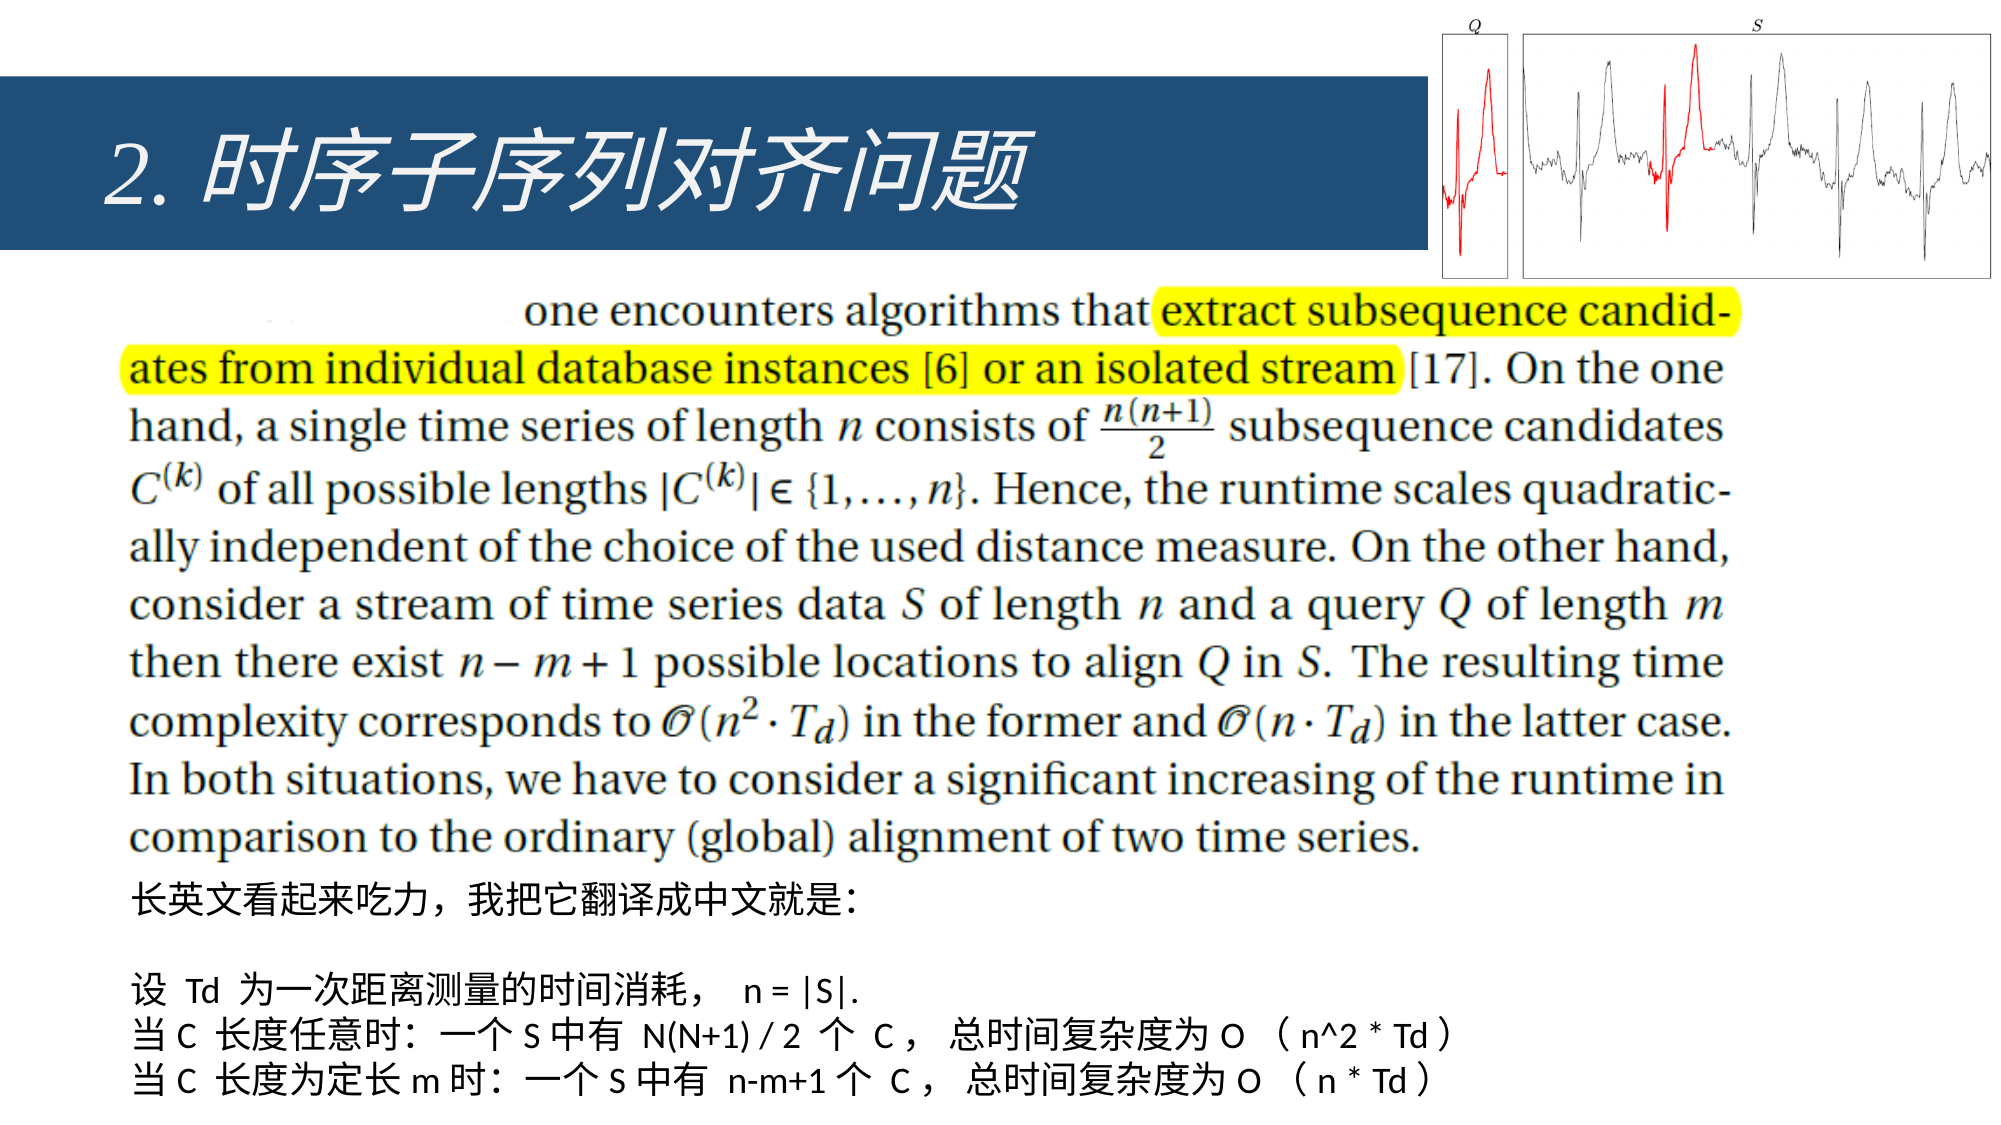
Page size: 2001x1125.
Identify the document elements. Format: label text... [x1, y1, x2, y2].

text_box [0, 75, 89, 251]
text_box 长英文看起来吃力，我把它翻译成中文就是： 设 Td 为一次距离测量的时间消耗， n = |S|. 当C 长度任意时：一个S中有 N(N+1) / 2 个 C， 总时间复杂度为O（n^2 * Td） 当C 长度为定长m时：一个S中有 n-m+1个 C， 总时间复杂度为O（n * Td） [115, 868, 1855, 1125]
title 2.时序子序列对齐问题 [89, 66, 1428, 284]
picture [89, 17, 2000, 869]
